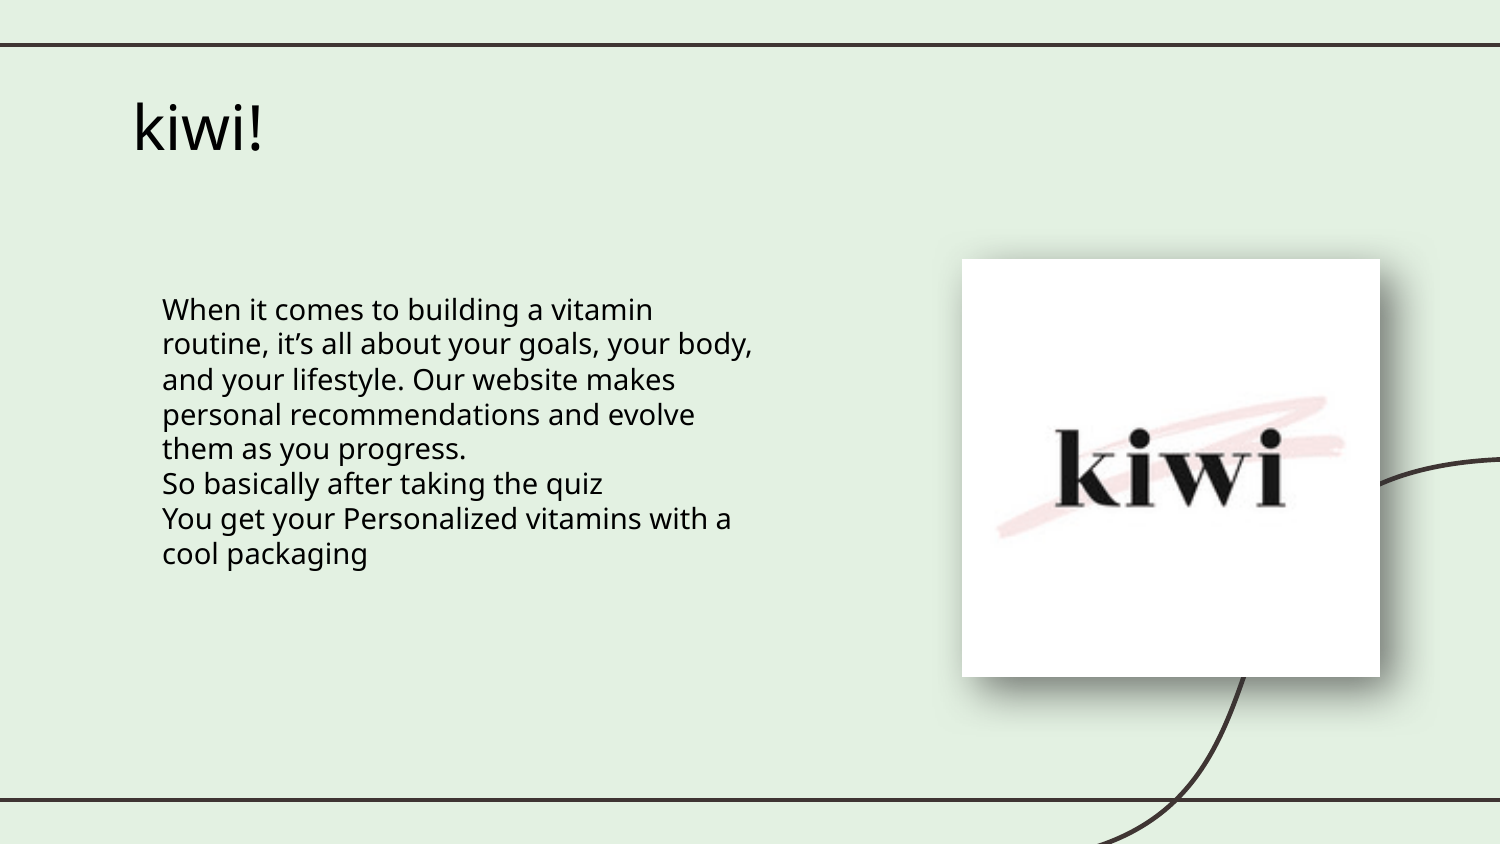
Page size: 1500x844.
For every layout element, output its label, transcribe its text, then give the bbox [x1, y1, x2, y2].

picture [962, 259, 1380, 677]
subtitle When it comes to building a vitamin routine, it’s all about your goals, your body, and your lifestyle. Our website makes personal recommendations and evolve them as you progress. So basically after taking the quiz You get your Personalized vitamins with a cool packaging [146, 275, 779, 667]
title kiwi! [116, 72, 1049, 167]
